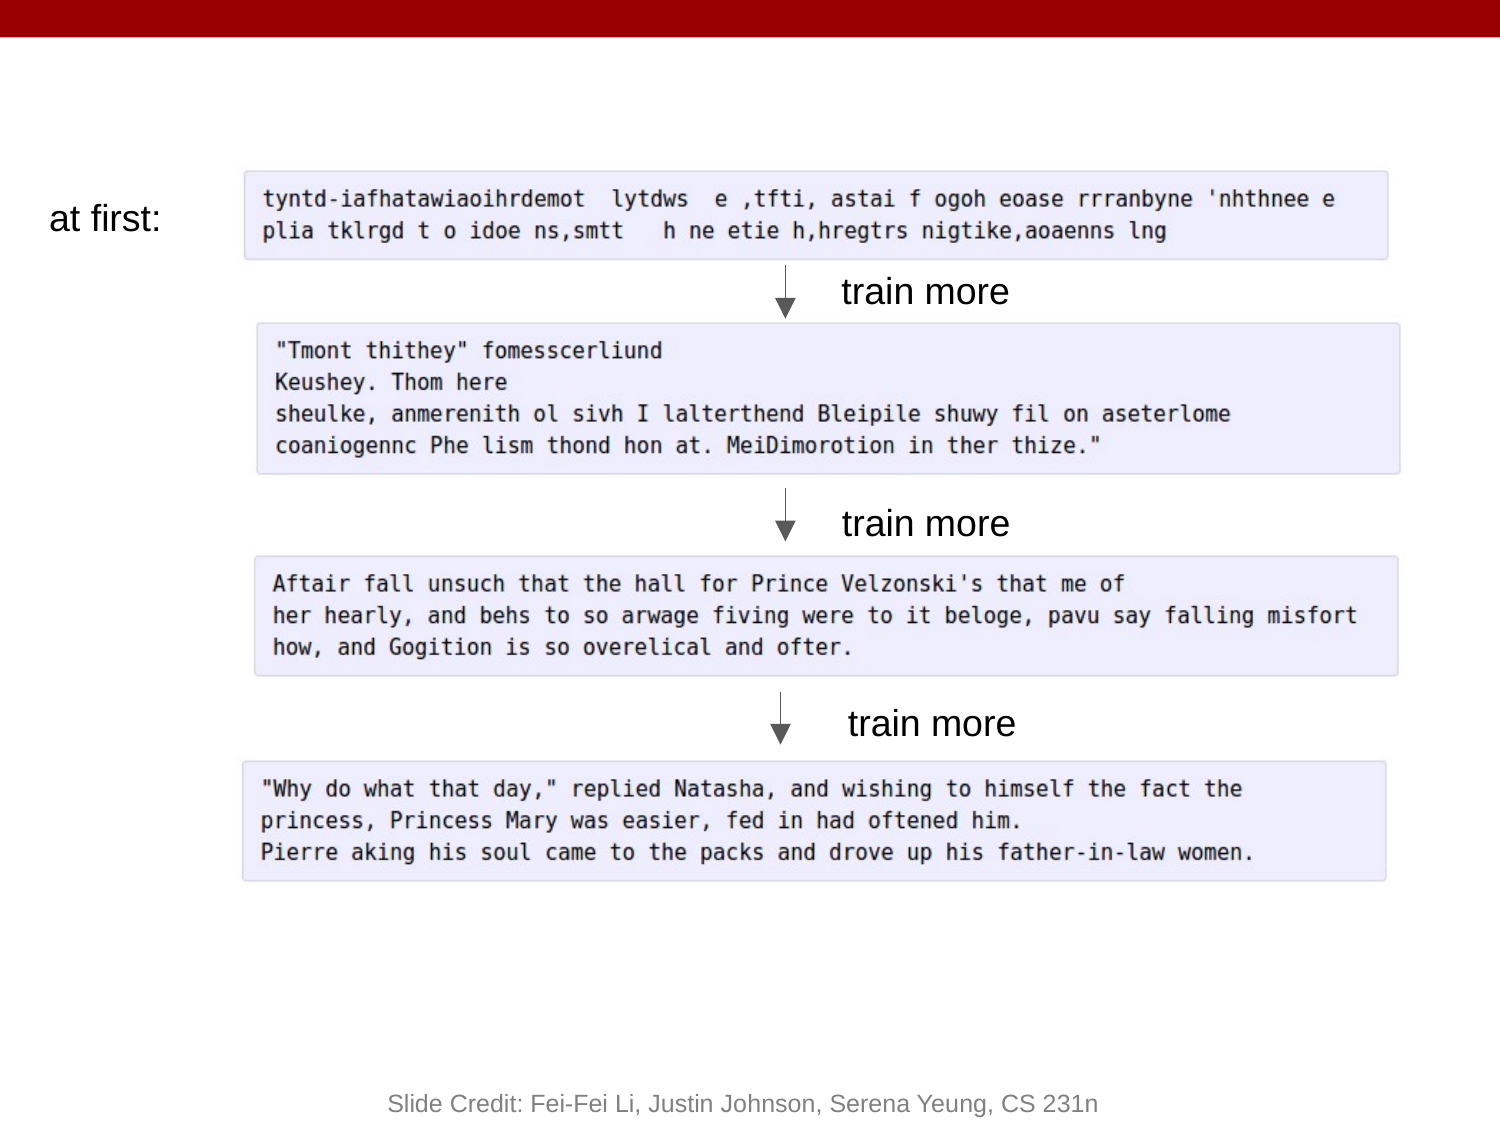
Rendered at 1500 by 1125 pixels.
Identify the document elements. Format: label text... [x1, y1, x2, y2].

picture [248, 313, 1409, 485]
text_box train more [832, 688, 1150, 753]
text_box Slide Credit: Fei-Fei Li, Justin Johnson, Serena Yeung, CS 231n [299, 1049, 1188, 1125]
text_box train more [826, 277, 1143, 312]
text_box train more [826, 493, 1144, 549]
picture [234, 162, 1396, 269]
picture [235, 755, 1395, 889]
picture [250, 550, 1406, 682]
text_box at first: [34, 179, 212, 263]
